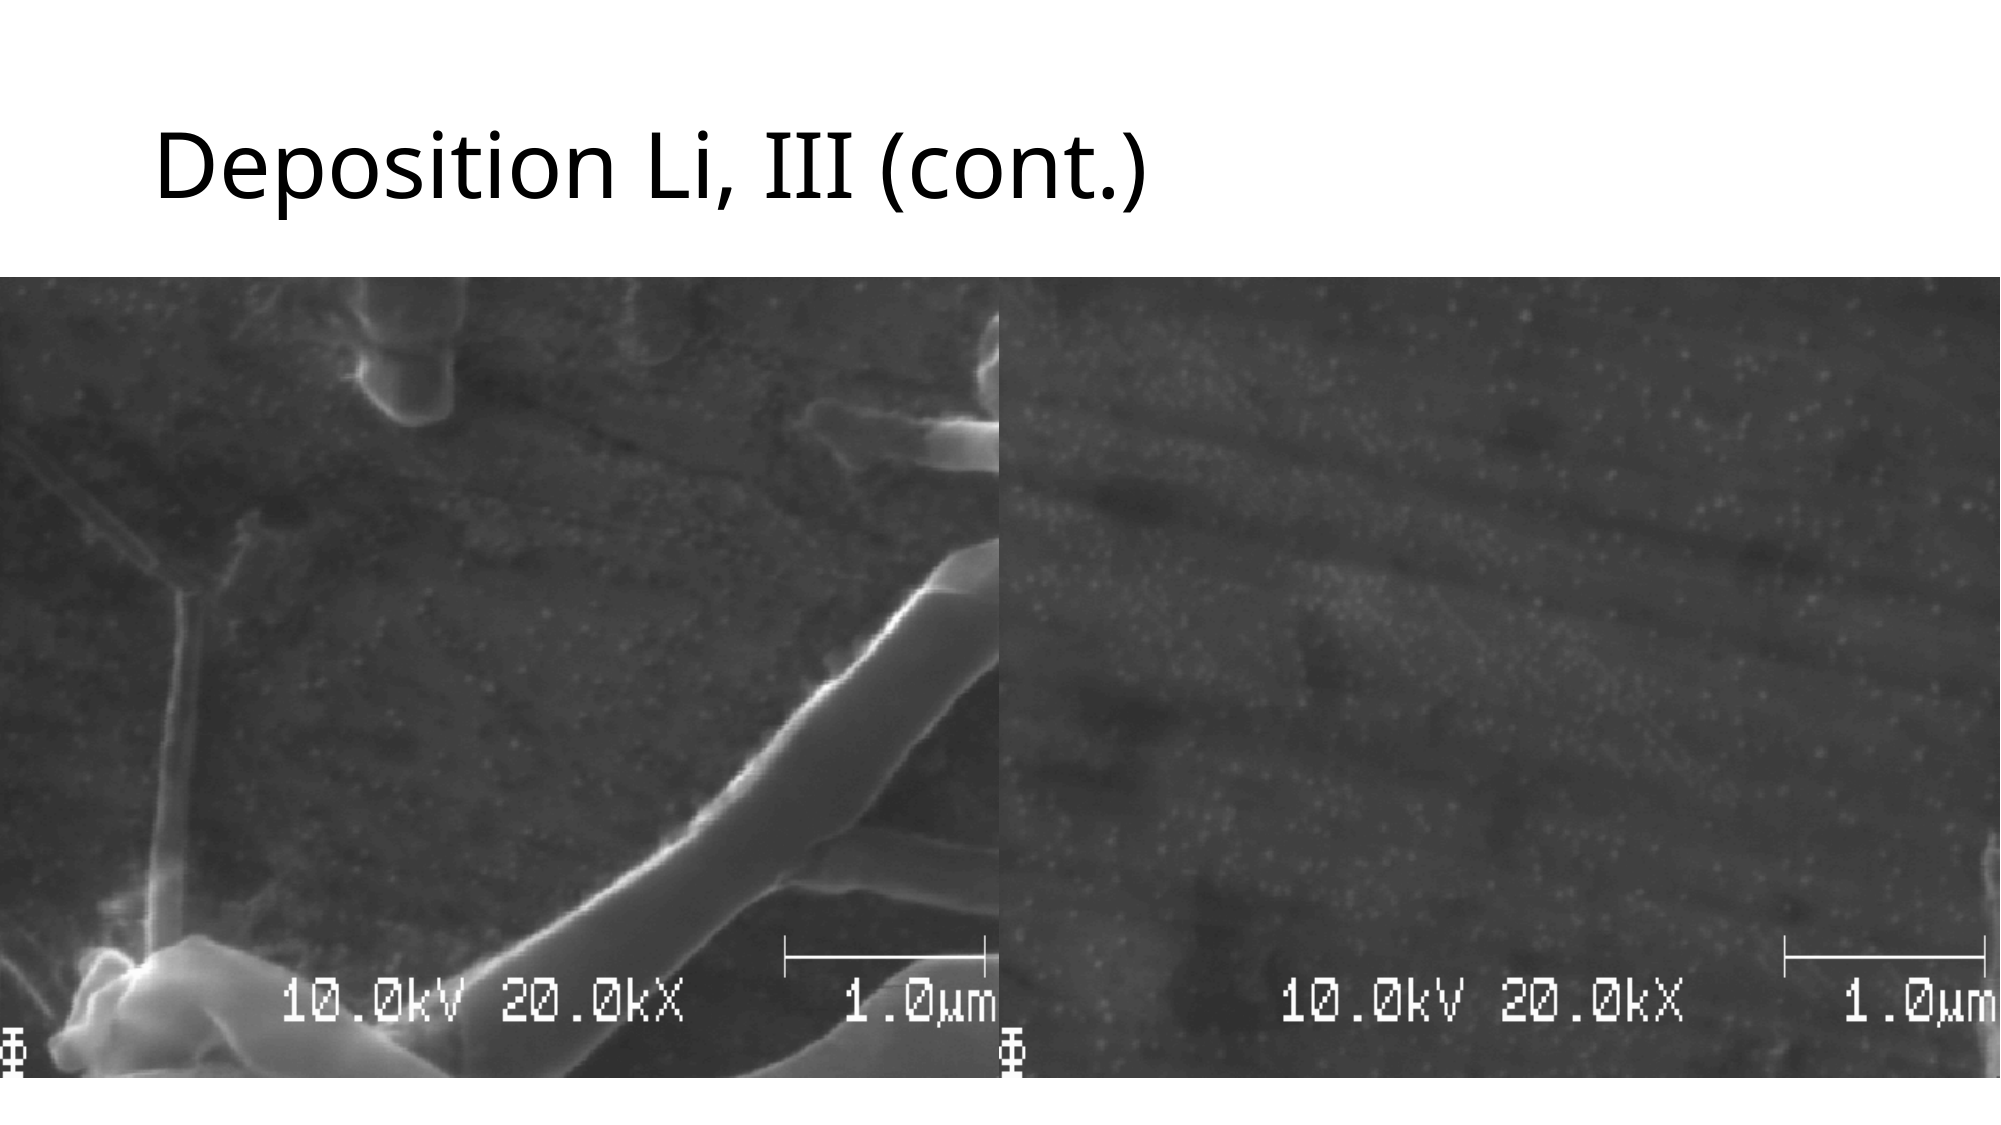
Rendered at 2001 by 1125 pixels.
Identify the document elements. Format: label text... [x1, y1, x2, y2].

picture [0, 277, 2000, 1078]
title Deposition Li, III (cont.) [137, 59, 1863, 277]
